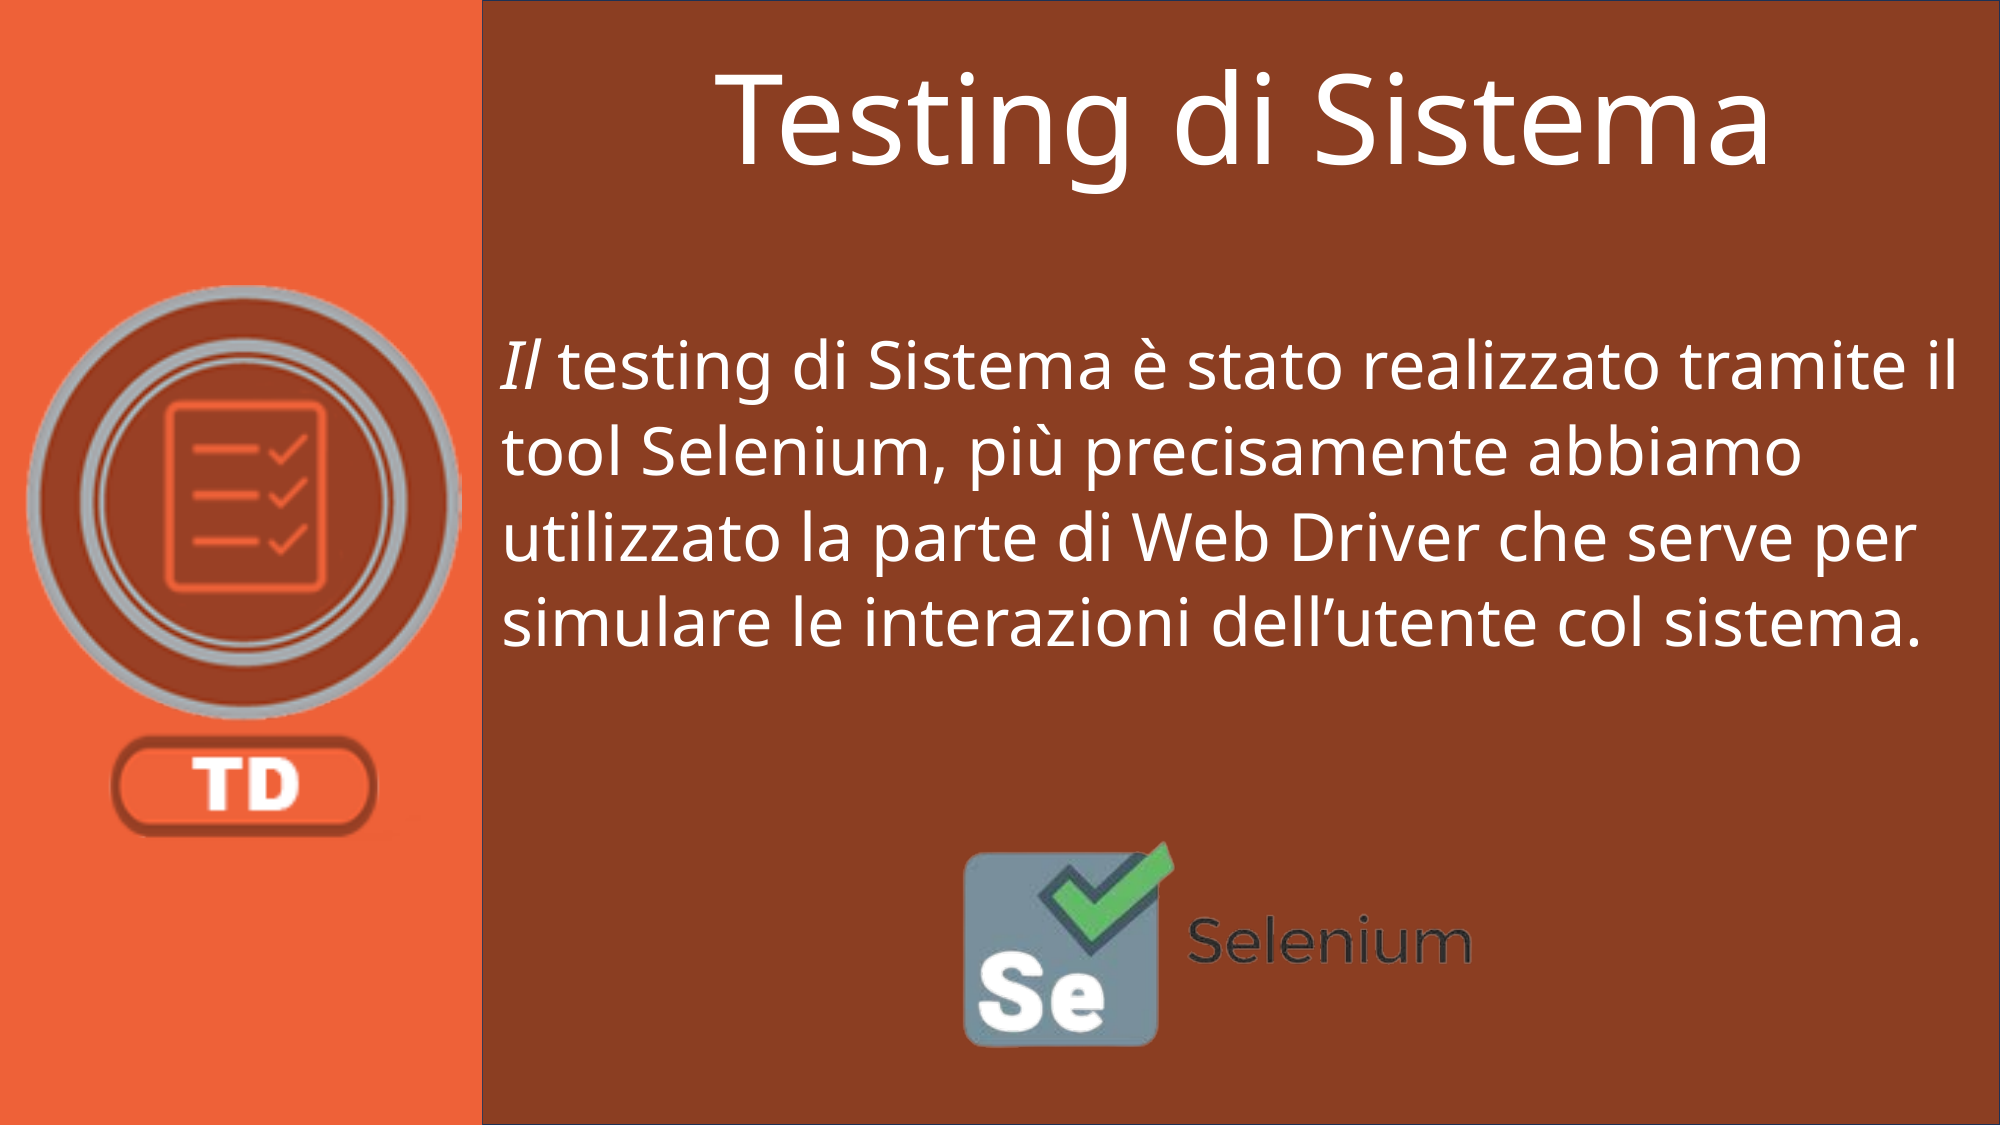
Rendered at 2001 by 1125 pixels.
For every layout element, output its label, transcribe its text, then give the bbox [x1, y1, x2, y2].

text_box Testing di Sistema [486, 31, 2000, 197]
text_box Il testing di Sistema è stato realizzato tramite il tool Selenium, più precisamente abbiamo utilizzato la parte di Web Driver che serve per simulare le interazioni dell’utente col sistema. [486, 310, 2000, 668]
picture [25, 285, 462, 841]
text_box [483, 0, 2000, 1125]
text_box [842, 759, 1584, 1125]
text_box [0, 0, 483, 1125]
